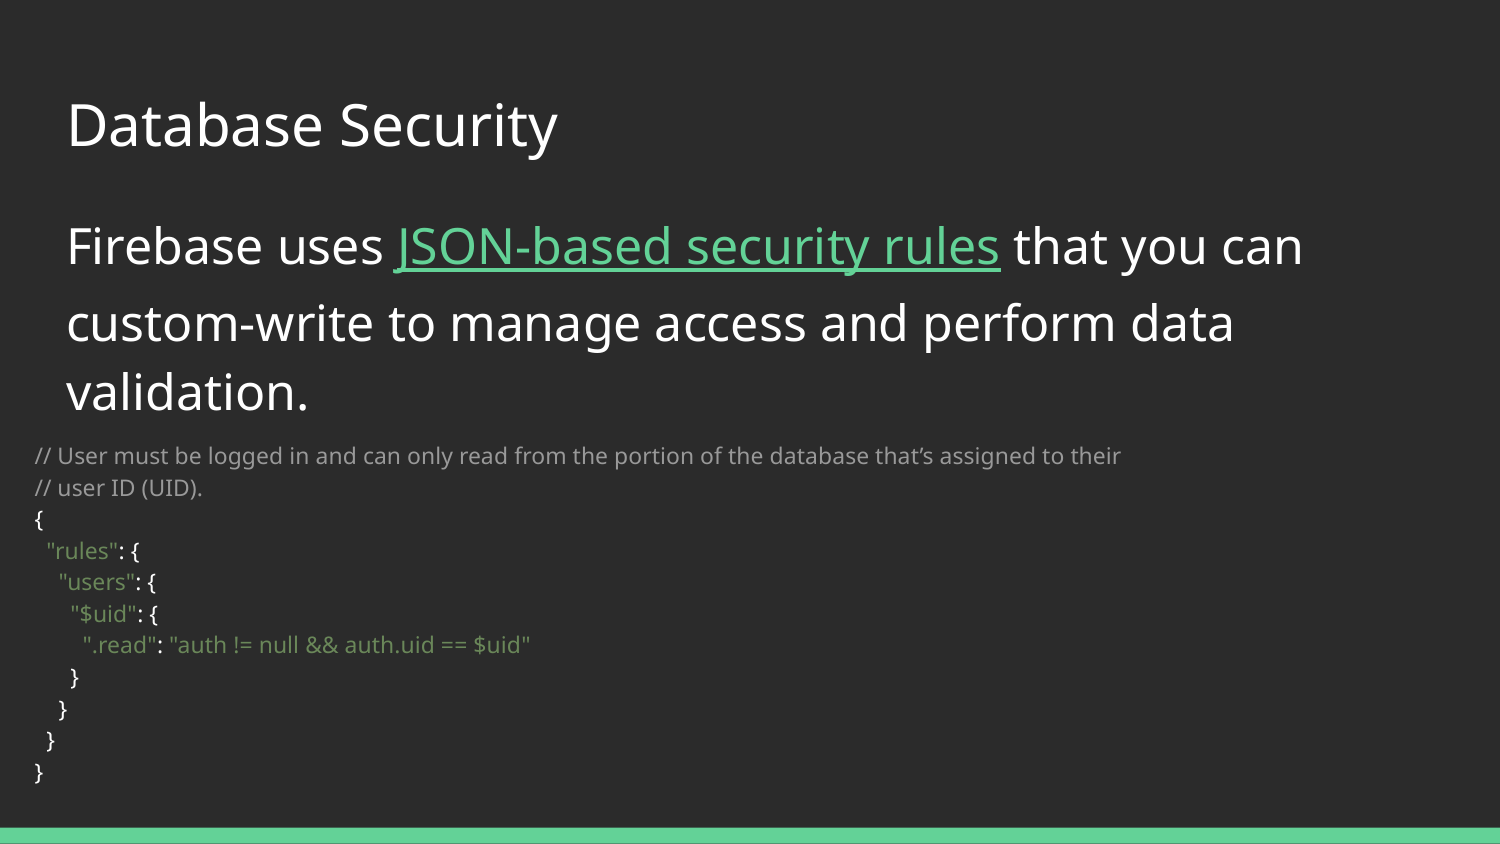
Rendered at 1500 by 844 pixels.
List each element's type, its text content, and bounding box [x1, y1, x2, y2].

title Database Security [51, 72, 1449, 167]
list Firebase uses JSON-based security rules that you can custom-write to manage access and perform data validation. [51, 189, 1449, 328]
text_box // User must be logged in and can only read from the portion of the database that’s assigned to their // user ID (UID). { "rules": { "users": { "$uid": { ".read": "auth != null && auth.uid == $uid" } } } } [19, 422, 1472, 808]
